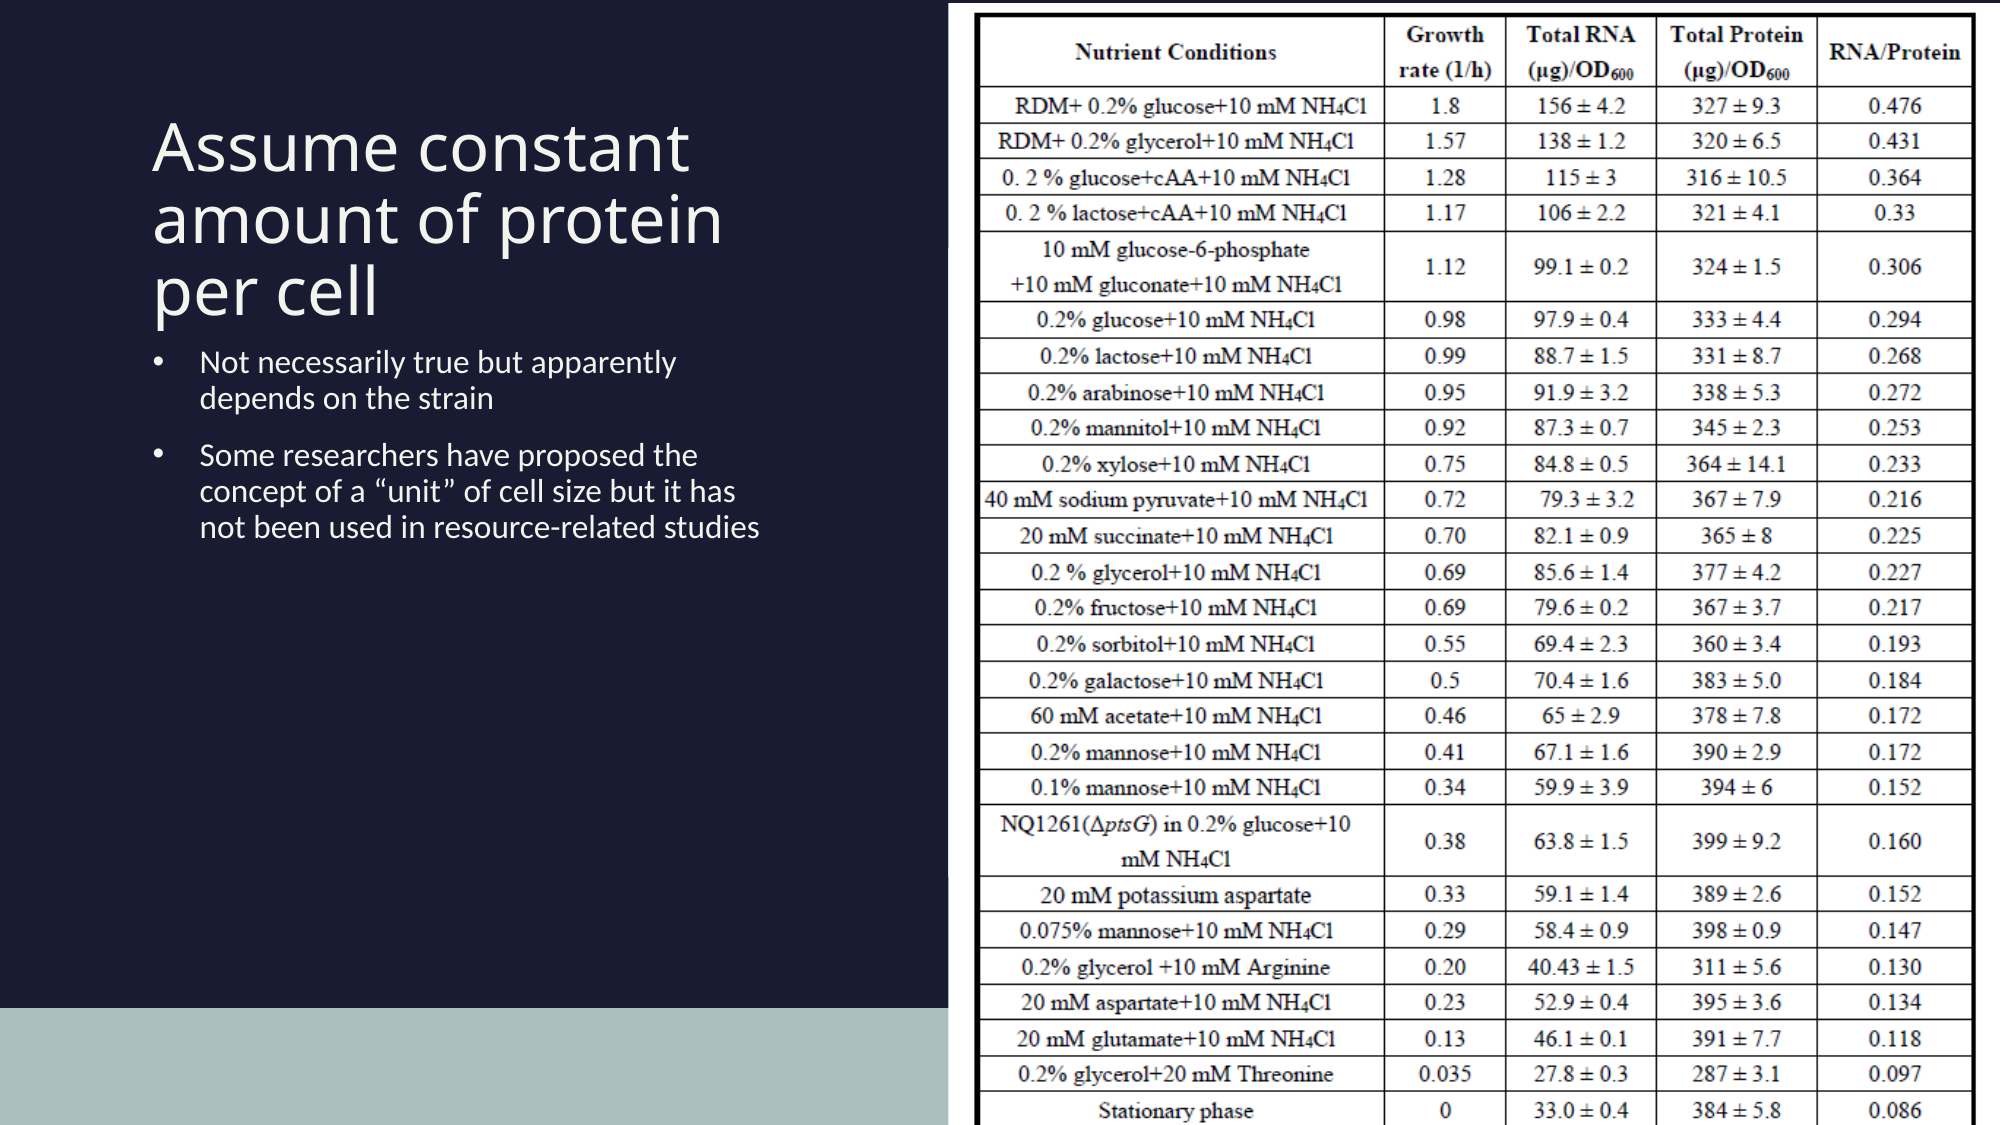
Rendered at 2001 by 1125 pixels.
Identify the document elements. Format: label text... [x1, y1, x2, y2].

list Not necessarily true but apparently depends on the strain Some researchers have proposed the concept of a “unit” of cell size but it has not been used in resource-related studies [137, 338, 783, 963]
title Assume constant amount of protein per cell [137, 75, 783, 338]
picture [948, 3, 2000, 1125]
